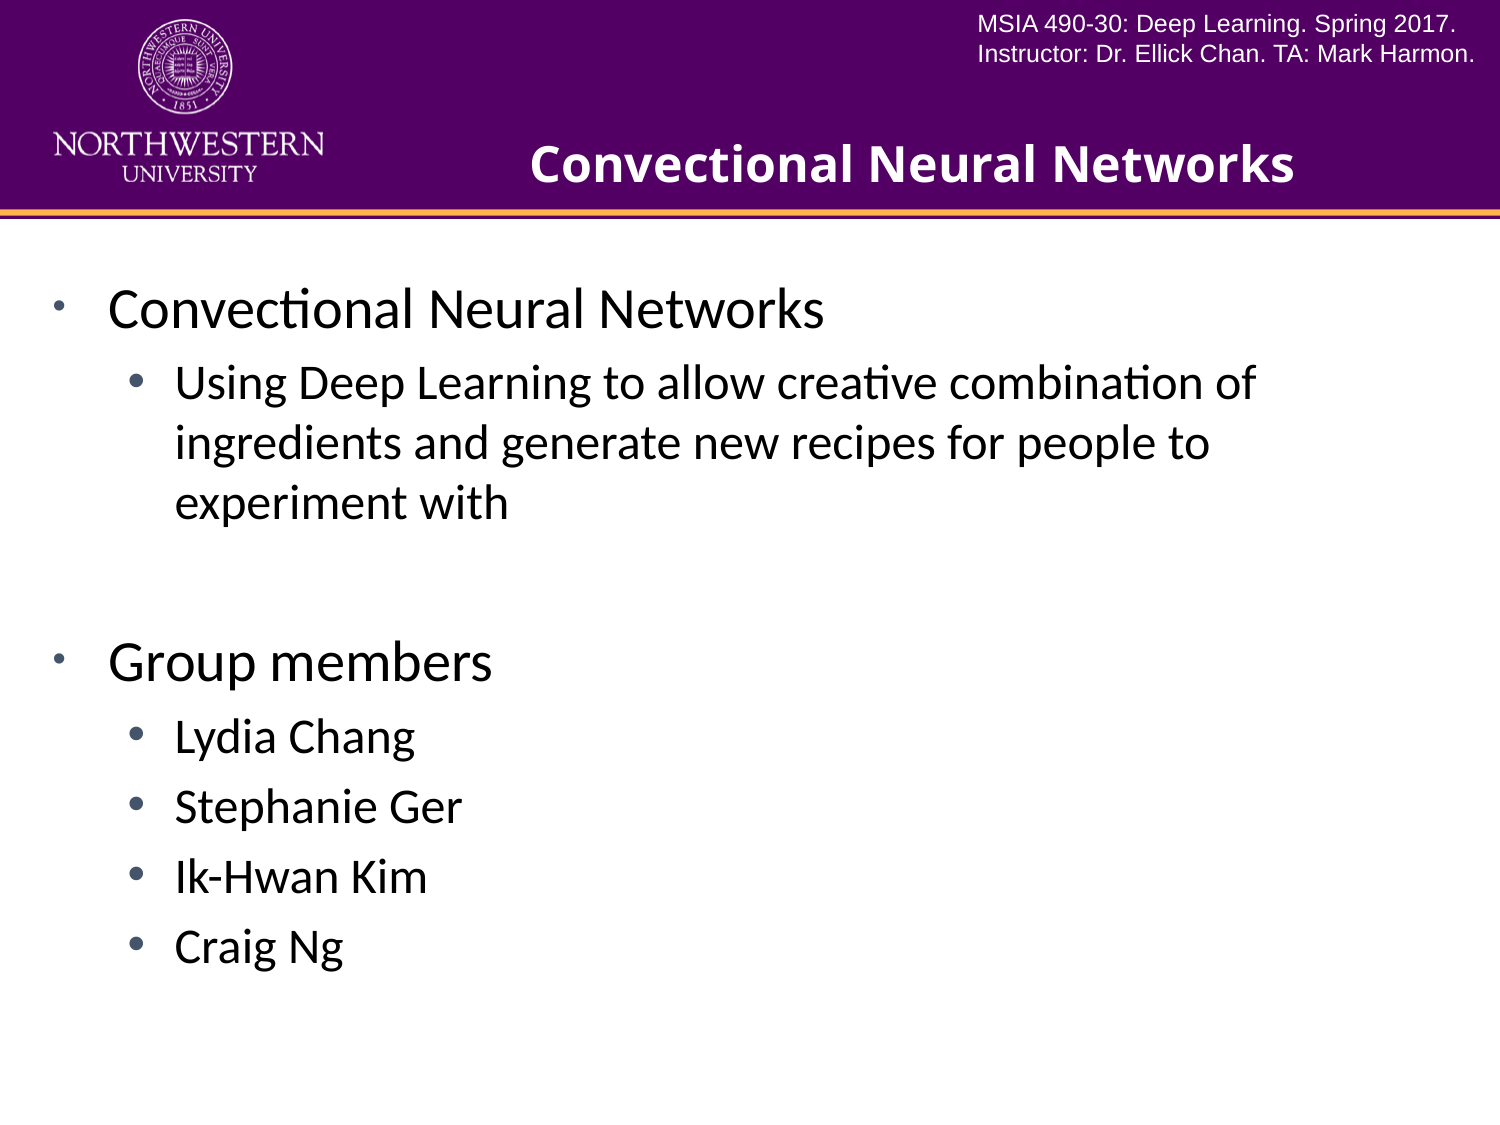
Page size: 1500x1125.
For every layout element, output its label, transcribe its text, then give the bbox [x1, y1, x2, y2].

list Convectional Neural Networks Using Deep Learning to allow creative combination of ingredients and generate new recipes for people to experiment with Group members Lydia Chang Stephanie Ger Ik-Hwan Kim Craig Ng [37, 262, 1463, 1088]
picture [0, 0, 1500, 209]
title Convectional Neural Networks [362, 125, 1463, 225]
